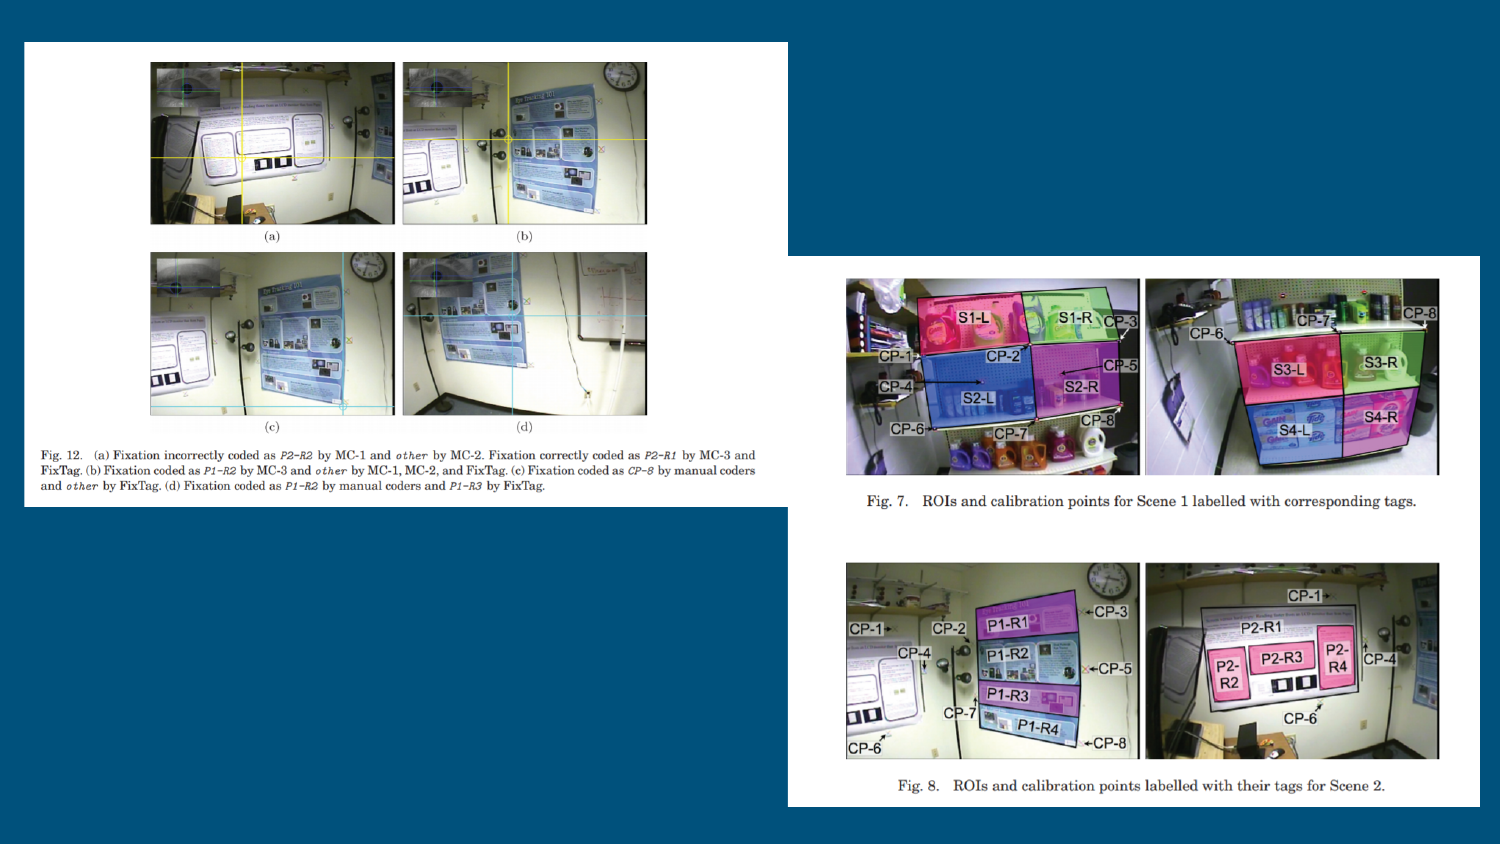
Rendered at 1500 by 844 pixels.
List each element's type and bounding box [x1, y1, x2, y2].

picture [25, 43, 1479, 806]
